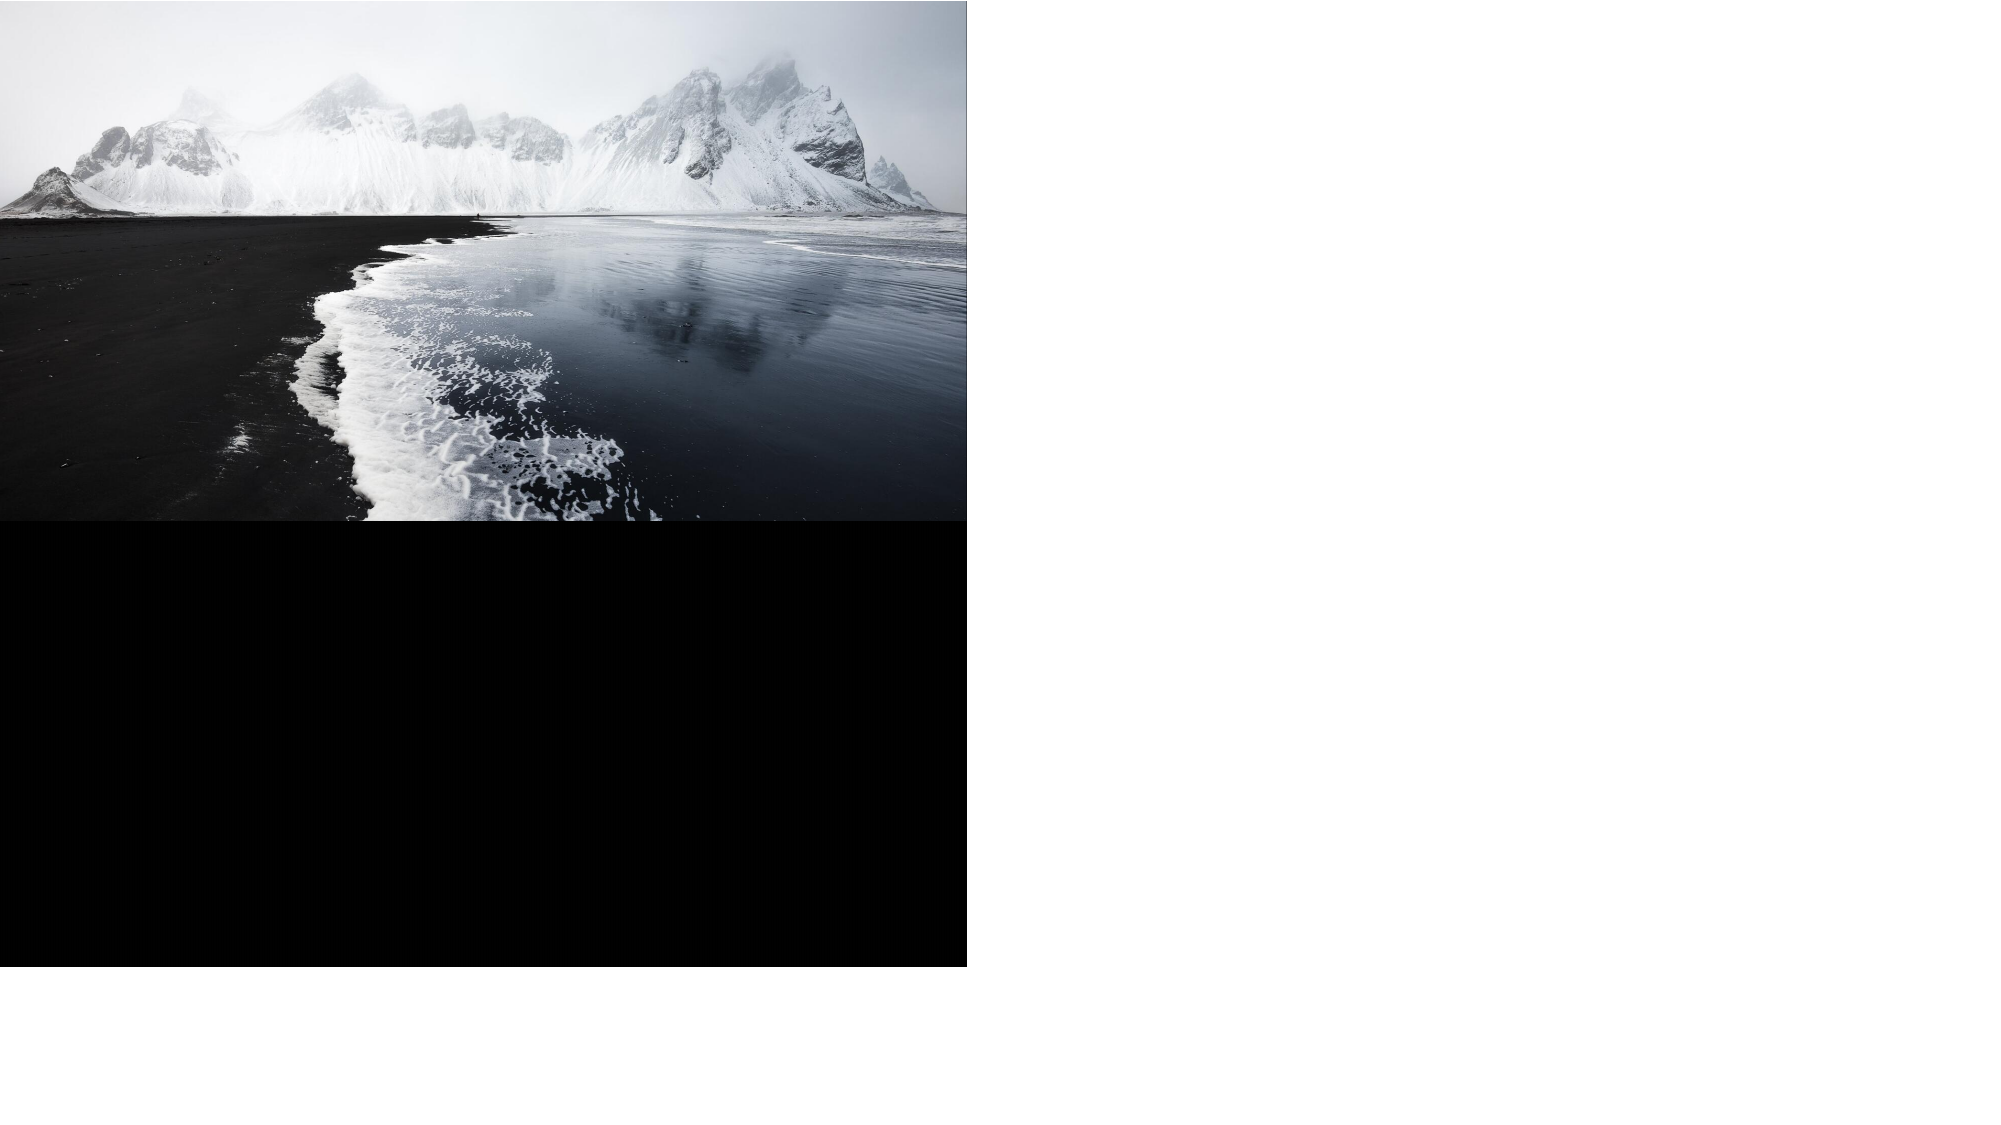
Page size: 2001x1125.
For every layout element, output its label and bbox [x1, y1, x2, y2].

picture [0, 0, 967, 967]
